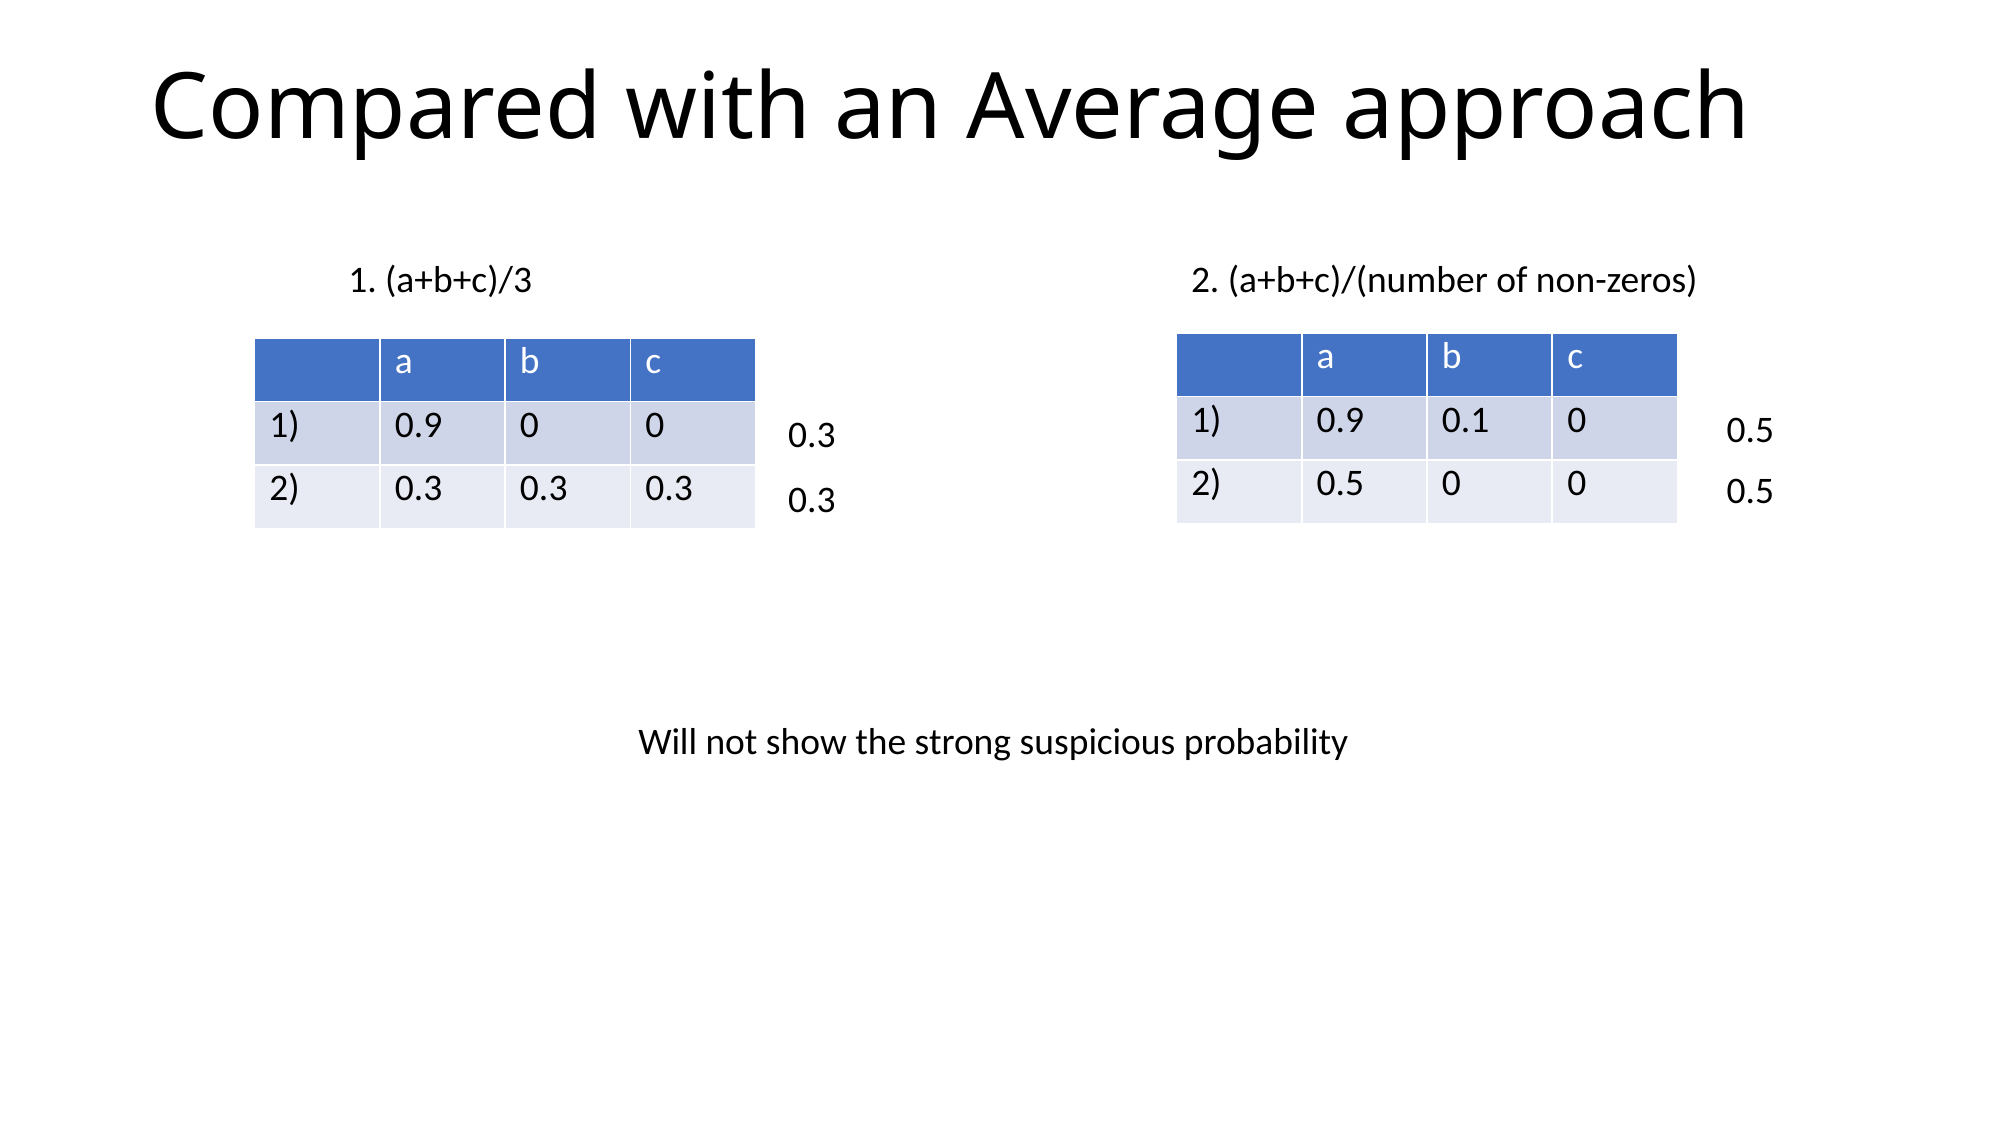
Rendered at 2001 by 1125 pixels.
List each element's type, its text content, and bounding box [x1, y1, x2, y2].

table_cell 2) [255, 466, 379, 528]
text_box 1. (a+b+c)/3 [333, 247, 630, 308]
text_box 0.5 [1711, 397, 1790, 458]
table_cell 0 [1553, 397, 1677, 459]
table_cell 0.3 [381, 466, 504, 528]
table_cell 0 [506, 402, 630, 464]
table_header c [631, 339, 755, 401]
table_header c [1553, 334, 1677, 396]
table_header b [1428, 334, 1551, 396]
table_cell 1) [1177, 397, 1301, 459]
table_cell 0.3 [631, 466, 755, 528]
table_cell 0.5 [1303, 461, 1426, 523]
text_box 2. (a+b+c)/(number of non-zeros) [1176, 247, 1751, 308]
table_header a [381, 339, 504, 401]
table_header [1177, 334, 1301, 396]
text_box 0.5 [1711, 458, 1790, 519]
table_cell 0.1 [1428, 397, 1551, 459]
table_cell 0.3 [506, 466, 630, 528]
table_cell 0 [1428, 461, 1551, 523]
text_box 0.3 [773, 468, 851, 528]
table_cell 0.9 [381, 402, 504, 464]
title Compared with an Average approach [135, 0, 1861, 218]
table_cell 0 [631, 402, 755, 464]
table_header a [1303, 334, 1426, 396]
table_cell 2) [1177, 461, 1301, 523]
table_header [255, 339, 379, 401]
table_cell 1) [255, 402, 379, 464]
text_box 0.3 [773, 402, 851, 463]
text_box Will not show the strong suspicious probability [623, 709, 1373, 770]
table_cell 0.9 [1303, 397, 1426, 459]
table_cell 0 [1553, 461, 1677, 523]
table_header b [506, 339, 630, 401]
